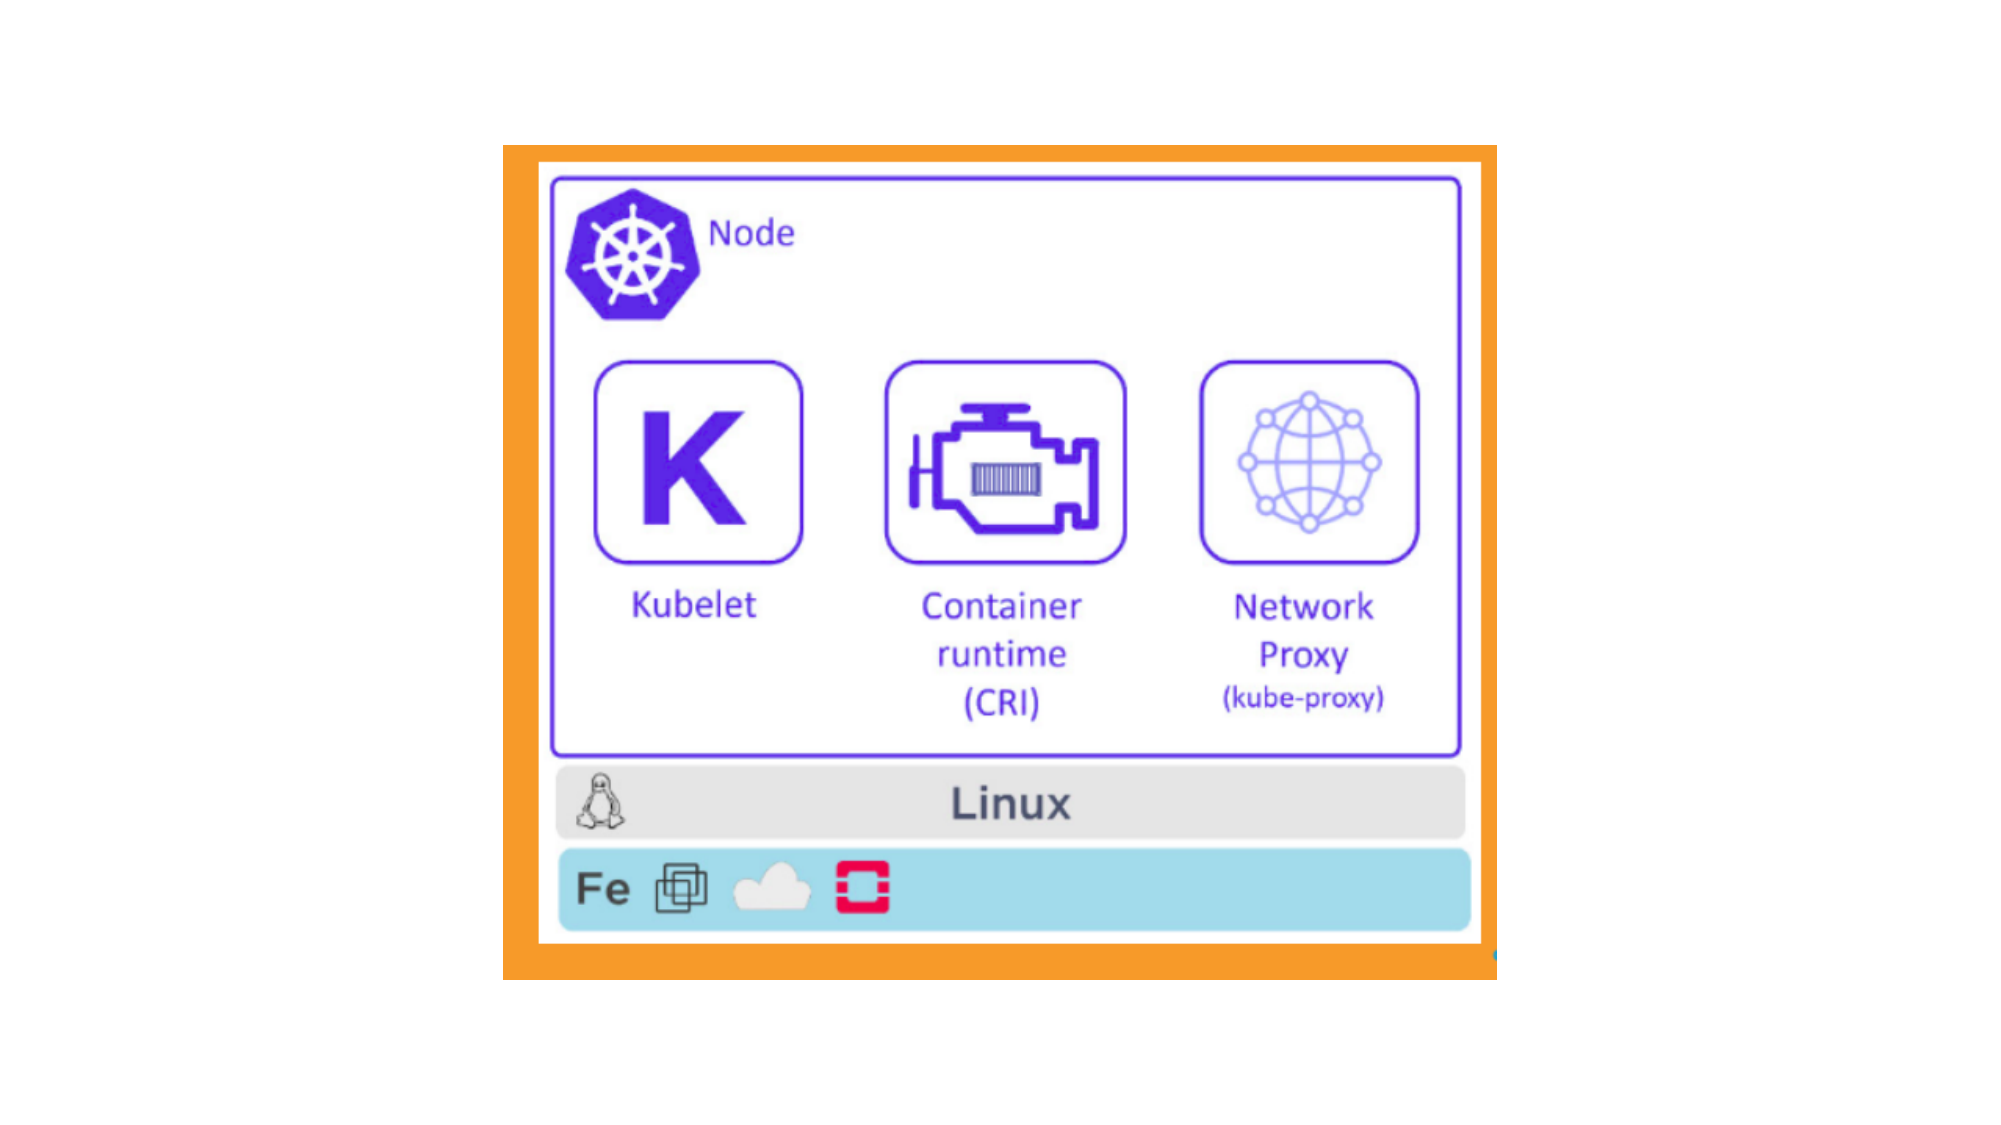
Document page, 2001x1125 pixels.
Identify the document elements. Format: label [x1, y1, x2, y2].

picture [503, 145, 1497, 980]
